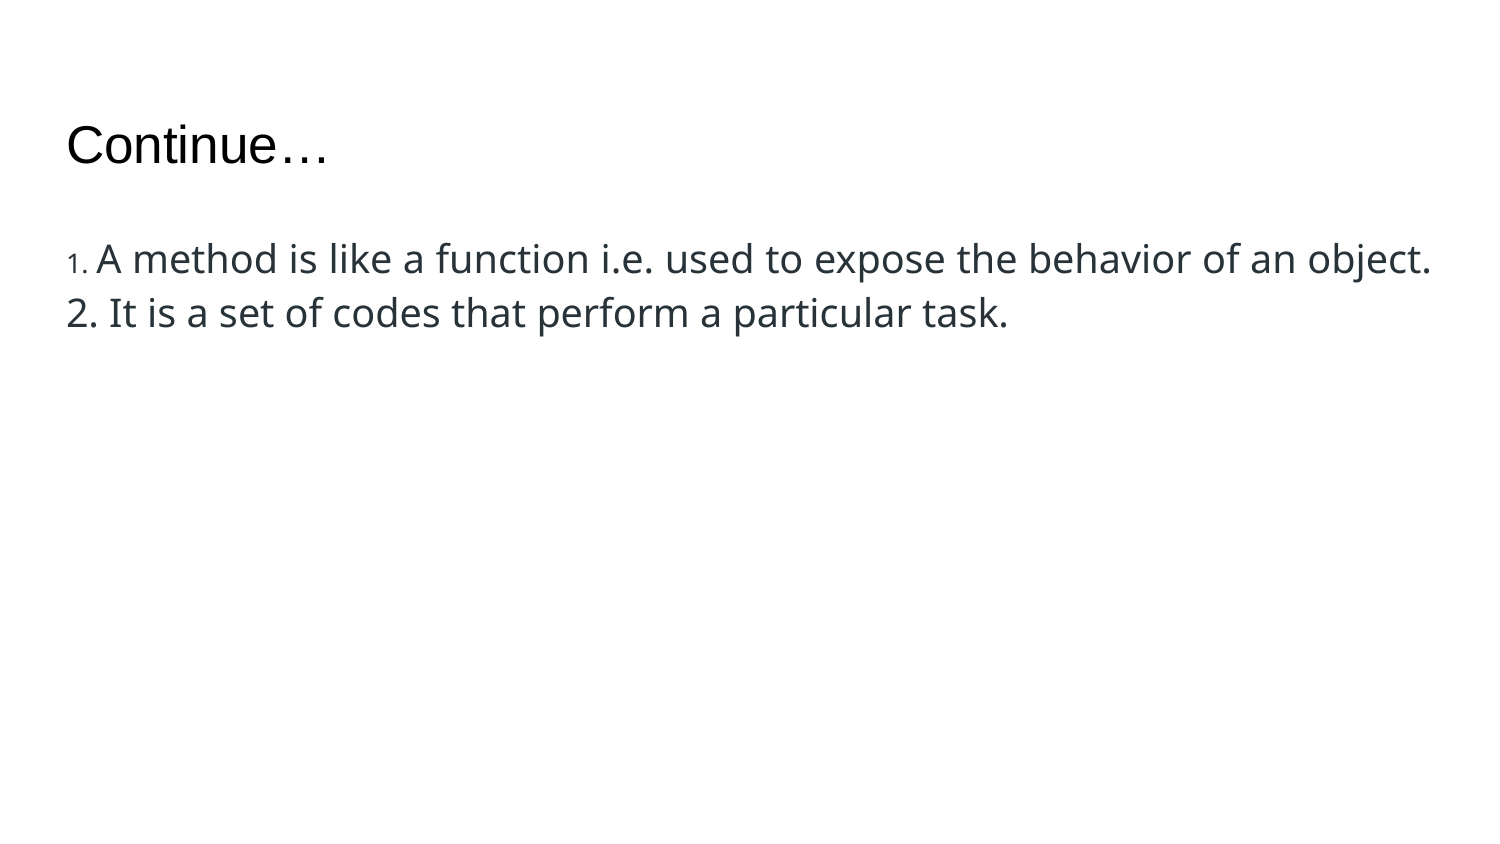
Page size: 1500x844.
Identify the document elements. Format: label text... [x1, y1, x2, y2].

title Continue… [51, 95, 1449, 190]
list 1. A method is like a function i.e. used to expose the behavior of an object. 2. It is a set of codes that perform a particular task. [51, 211, 1449, 773]
